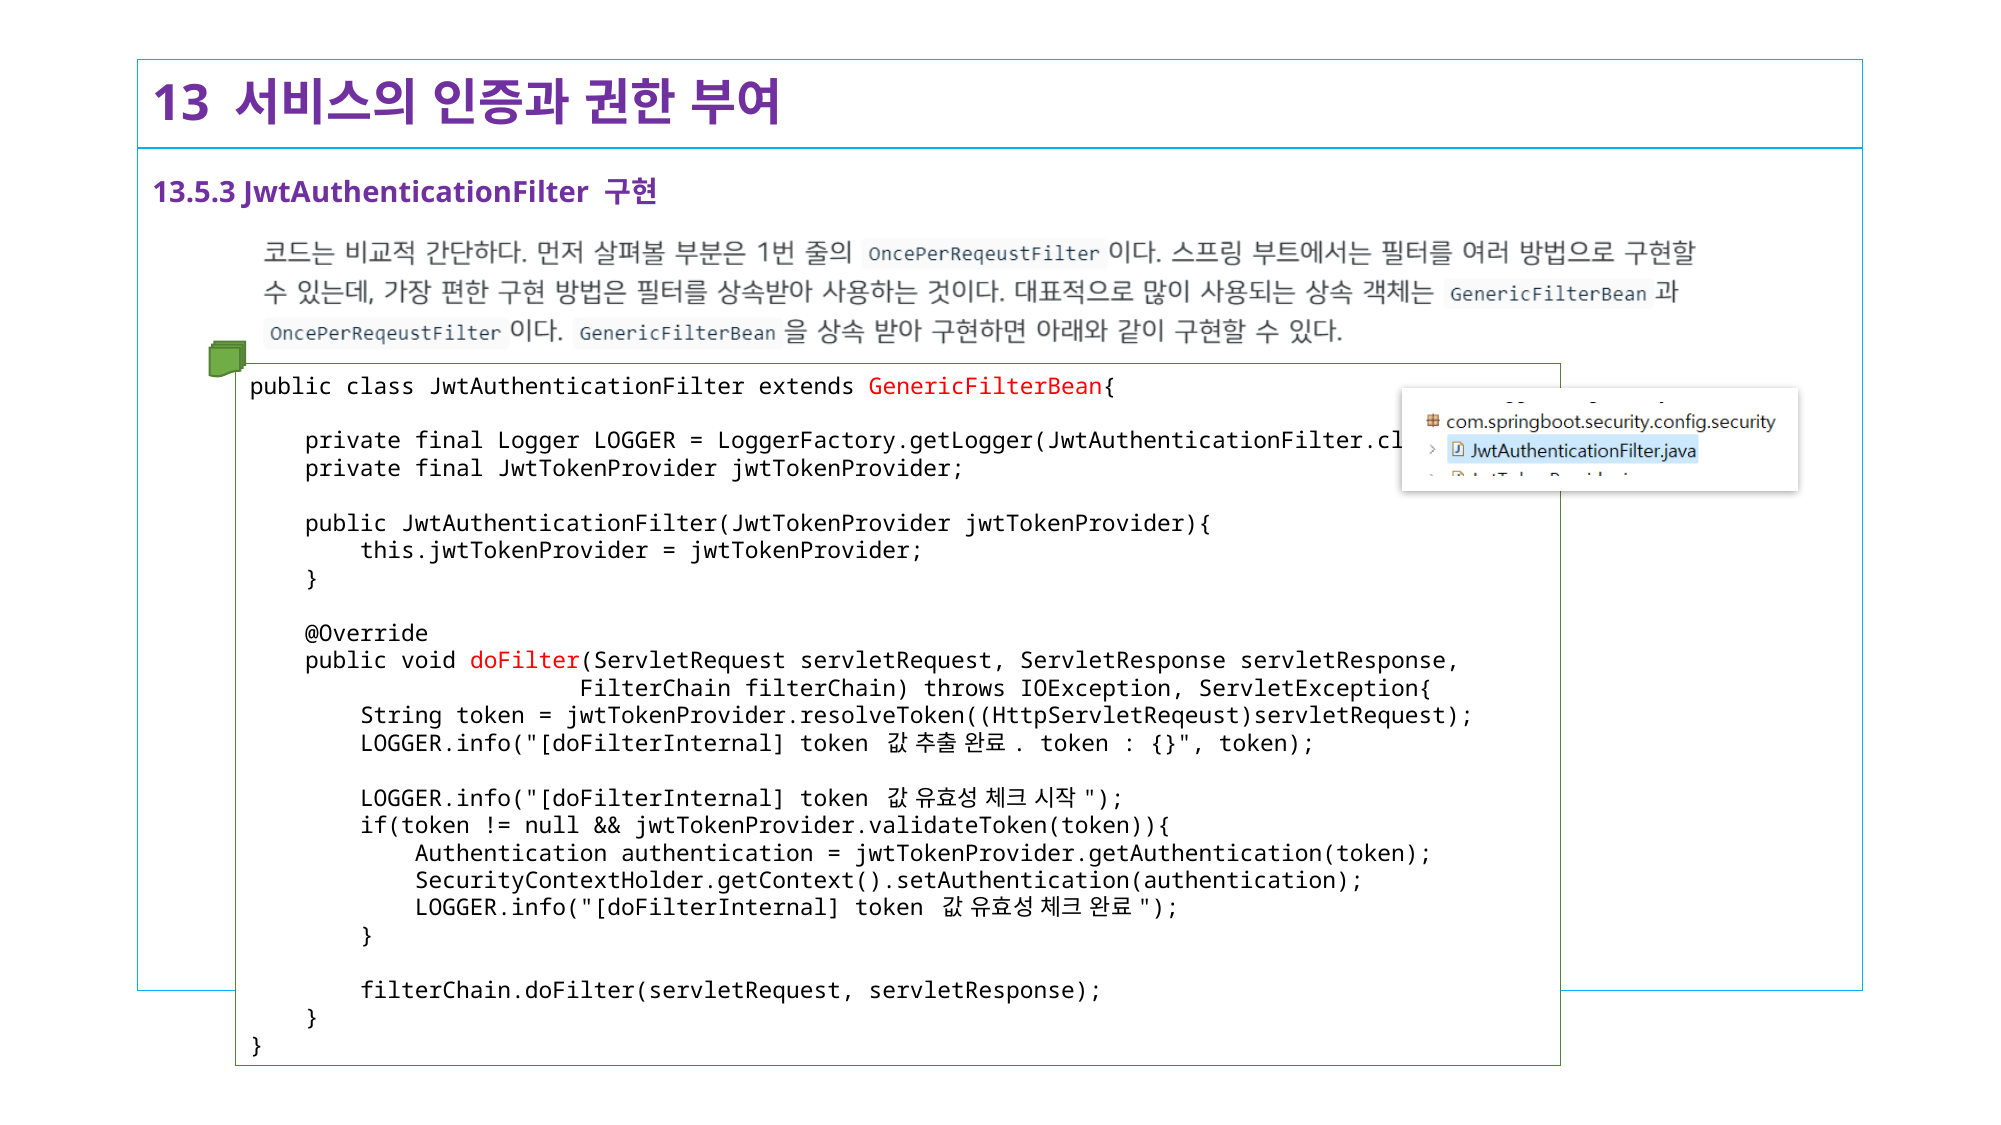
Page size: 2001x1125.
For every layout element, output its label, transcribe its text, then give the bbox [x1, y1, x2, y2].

picture [1416, 402, 1784, 476]
text_box public class JwtAuthenticationFilter extends GenericFilterBean{ private final Logger LOGGER = LoggerFactory.getLogger(JwtAuthenticationFilter.class); private final JwtTokenProvider jwtTokenProvider; public JwtAuthenticationFilter(JwtTokenProvider jwtTokenProvider){ this.jwtTokenProvider = jwtTokenProvider; } @Override public void doFilter(ServletRequest servletRequest, ServletResponse servletResponse, FilterChain filterChain) throws IOException, ServletException{ String token = jwtTokenProvider.resolveToken((HttpServletReqeust)servletRequest); LOGGER.info("[doFilterInternal] token 값 추출 완료. token : {}", token); LOGGER.info("[doFilterInternal] token 값 유효성 체크 시작"); if(token != null && jwtTokenProvider.validateToken(token)){ Authentication authentication = jwtTokenProvider.getAuthentication(token); SecurityContextHolder.getContext().setAuthentication(authentication); LOGGER.info("[doFilterInternal] token 값 유효성 체크 완료"); } filterChain.doFilter(servletRequest, servletResponse); } } [235, 364, 1561, 1066]
list 13.5.3 JwtAuthenticationFilter 구현 [137, 148, 1863, 991]
title 13 서비스의 인증과 권한 부여 [137, 59, 1863, 148]
picture [245, 213, 1720, 364]
text_box [208, 340, 247, 378]
